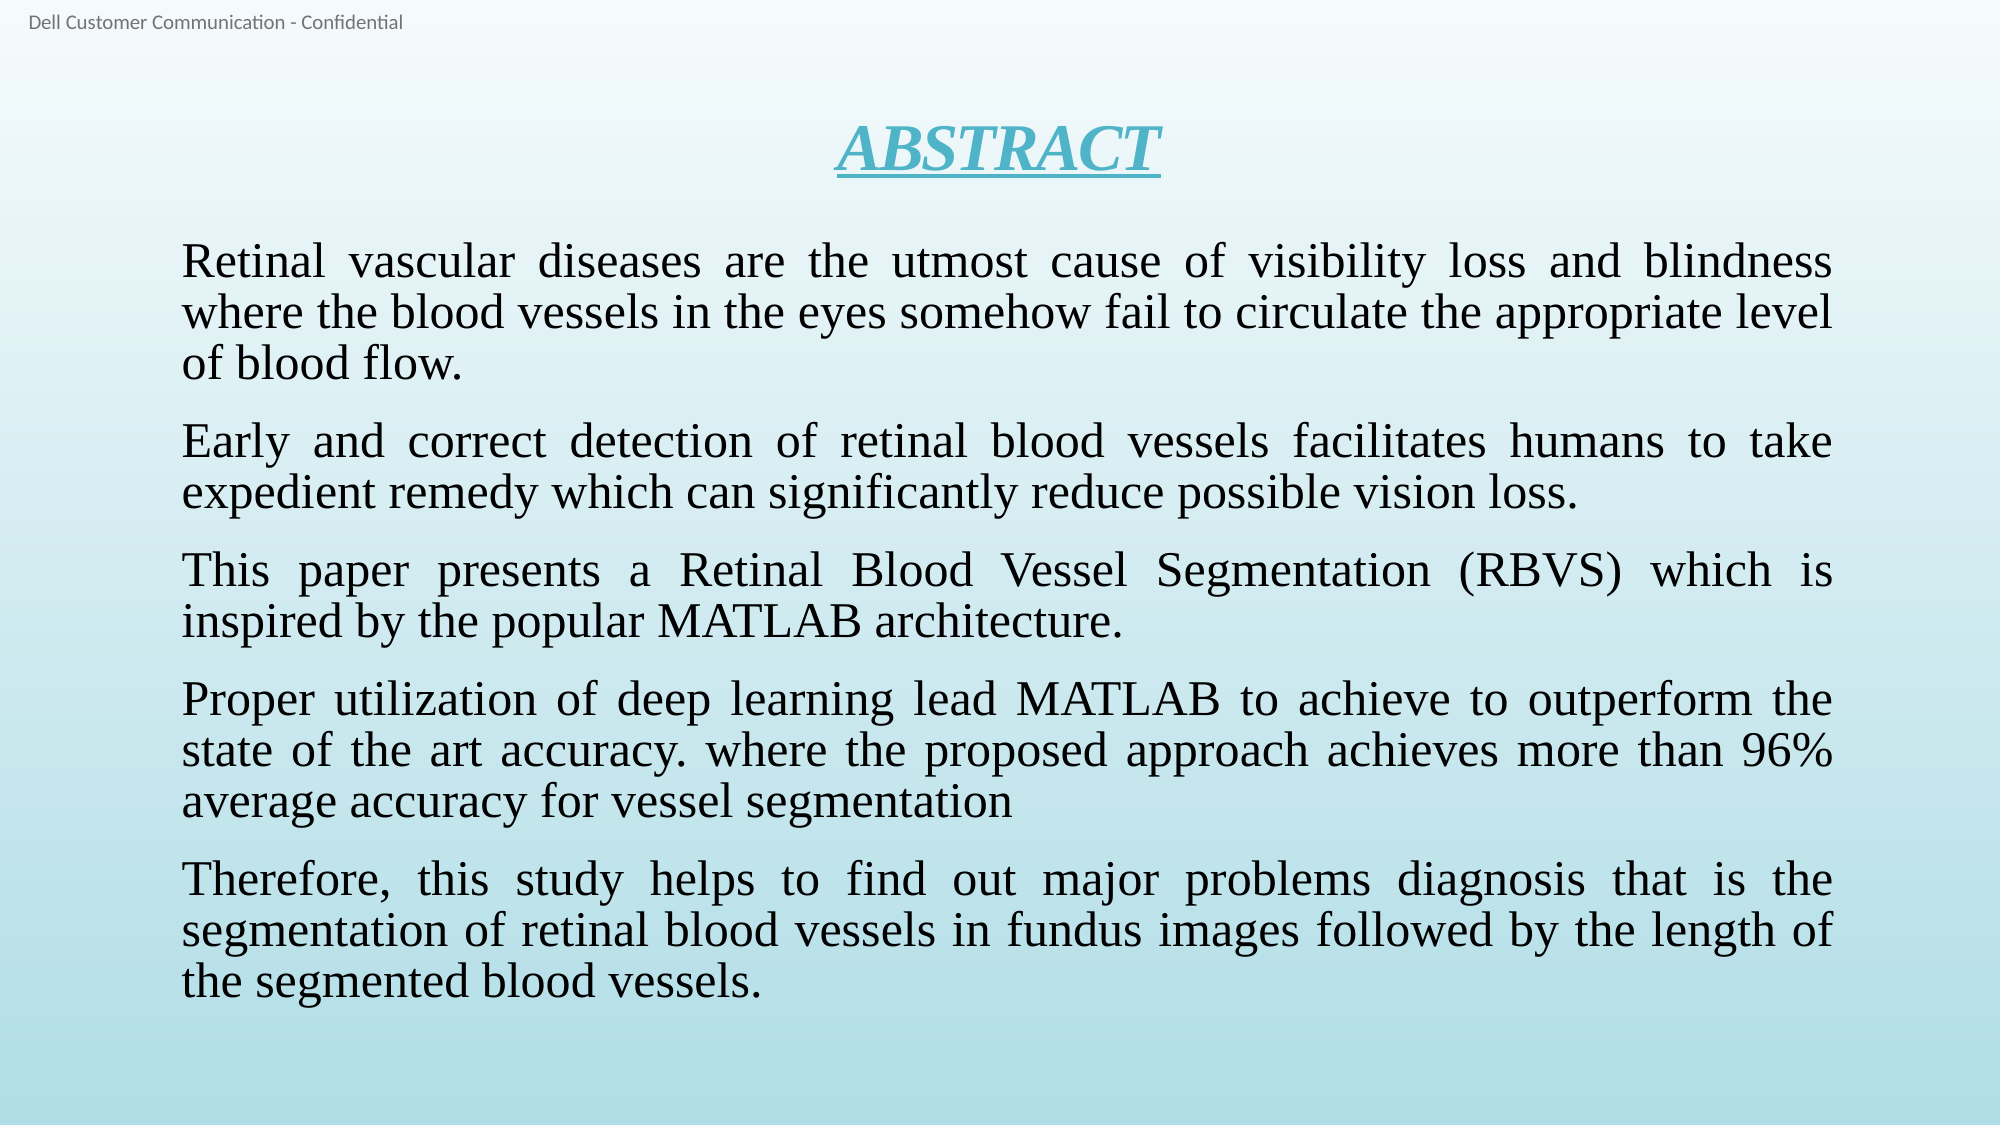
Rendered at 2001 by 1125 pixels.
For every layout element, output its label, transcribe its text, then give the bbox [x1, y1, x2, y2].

list Retinal vascular diseases are the utmost cause of visibility loss and blindness where the blood vessels in the eyes somehow fail to circulate the appropriate level of blood flow. Early and correct detection of retinal blood vessels facilitates humans to take expedient remedy which can significantly reduce possible vision loss. This paper presents a Retinal Blood Vessel Segmentation (RBVS) which is inspired by the popular MATLAB architecture. Proper utilization of deep learning lead MATLAB to achieve to outperform the state of the art accuracy. where the proposed approach achieves more than 96% average accuracy for vessel segmentation Therefore, this study helps to find out major problems diagnosis that is the segmentation of retinal blood vessels in fundus images followed by the length of the segmented blood vessels. [151, 229, 1851, 896]
title ABSTRACT [149, 70, 1849, 230]
